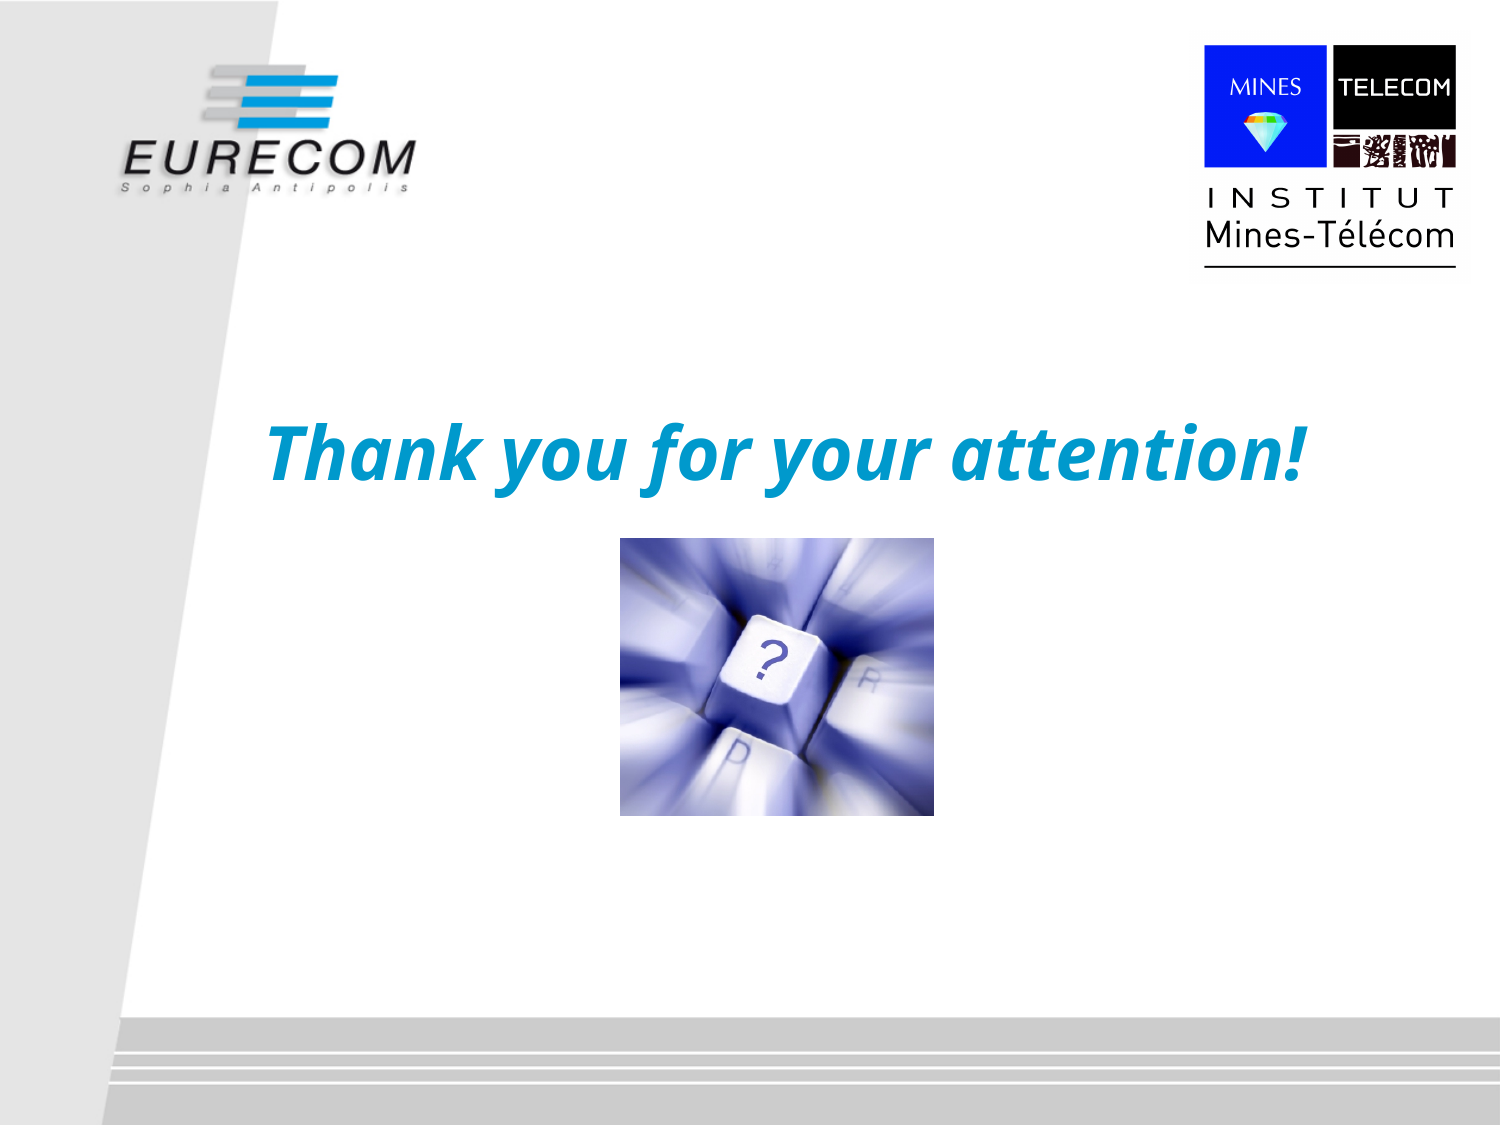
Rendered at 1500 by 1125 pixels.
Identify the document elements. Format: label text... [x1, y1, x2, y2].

title Thank you for your attention! [229, 361, 1341, 540]
picture [0, 0, 1500, 1125]
